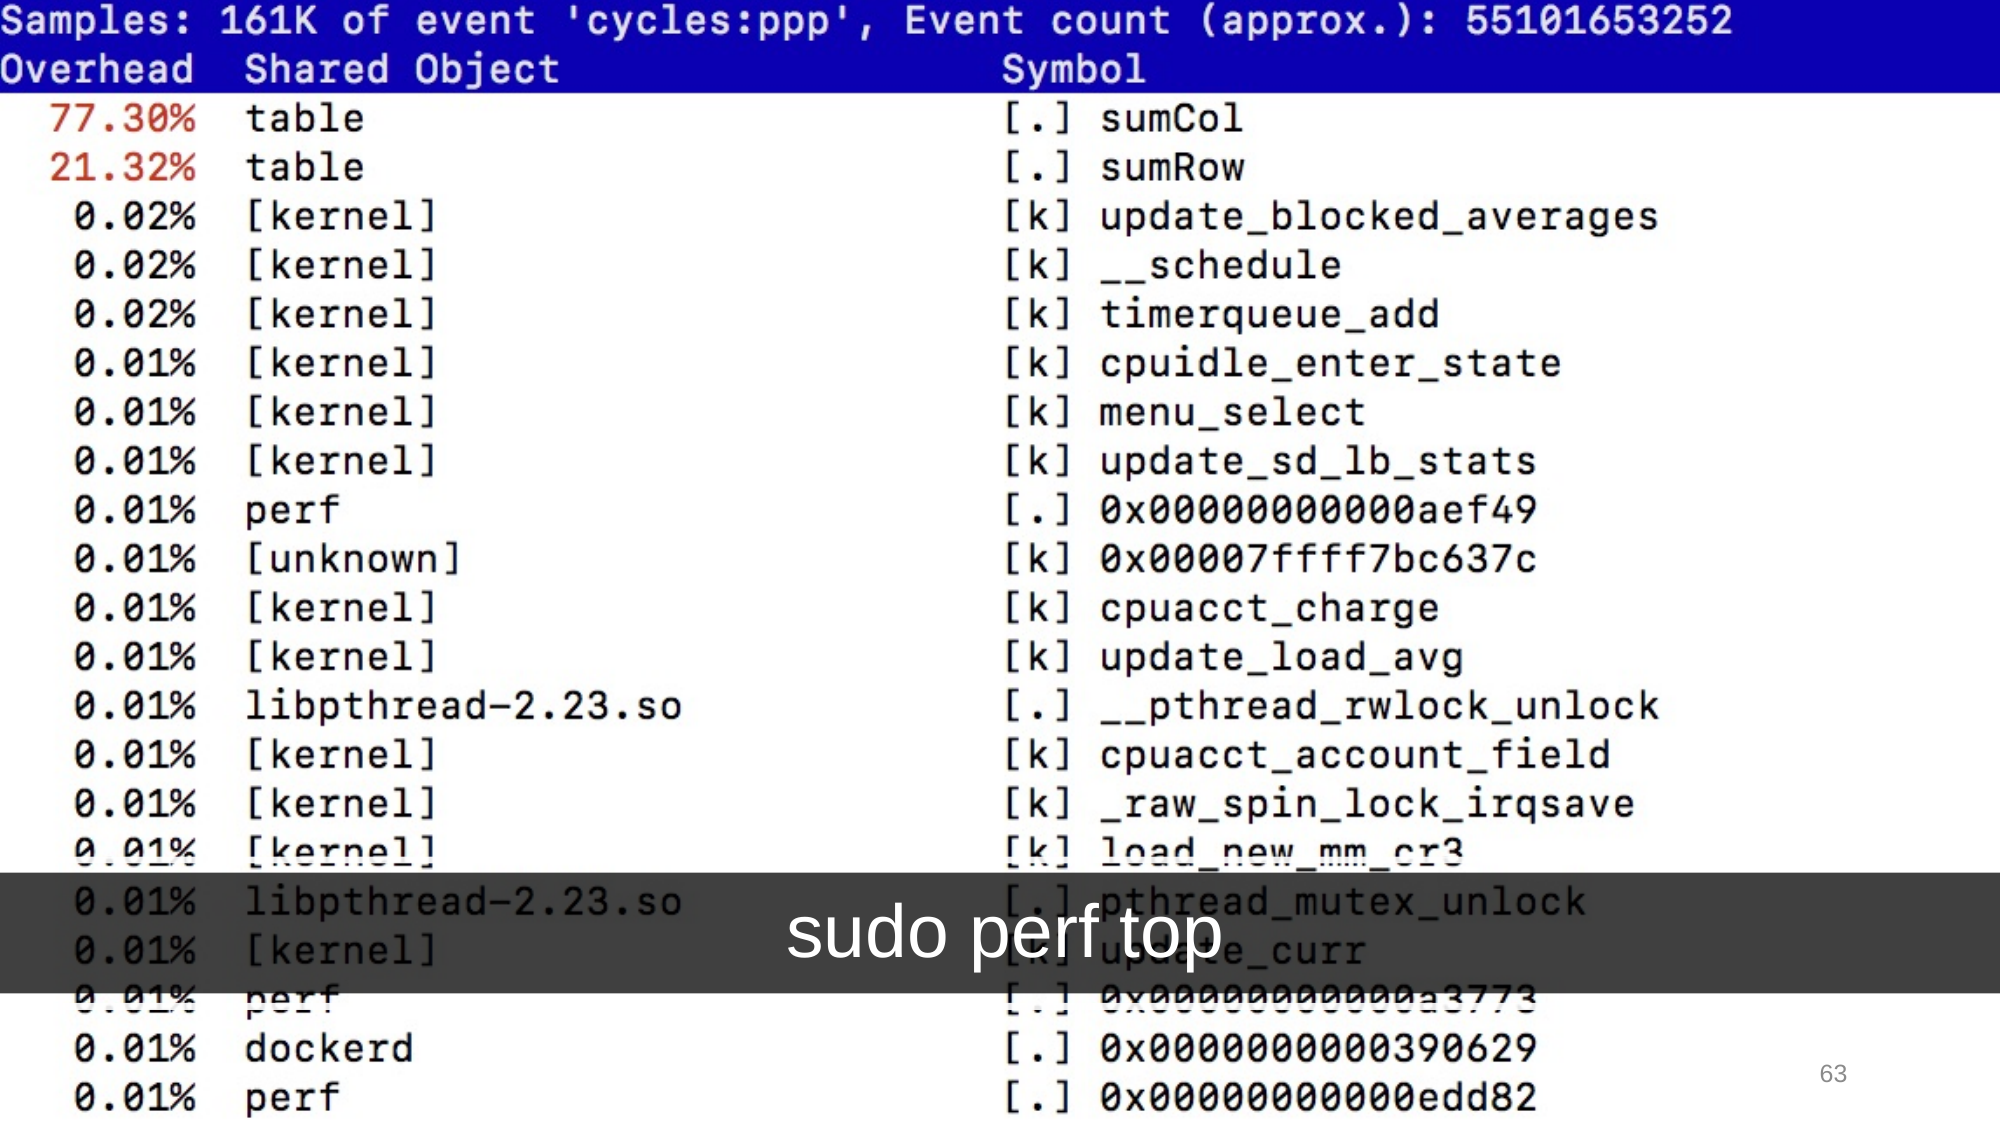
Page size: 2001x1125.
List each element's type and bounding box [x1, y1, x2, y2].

list [0, 0, 2000, 859]
list [0, 1007, 2000, 1125]
list [0, 860, 2000, 1006]
